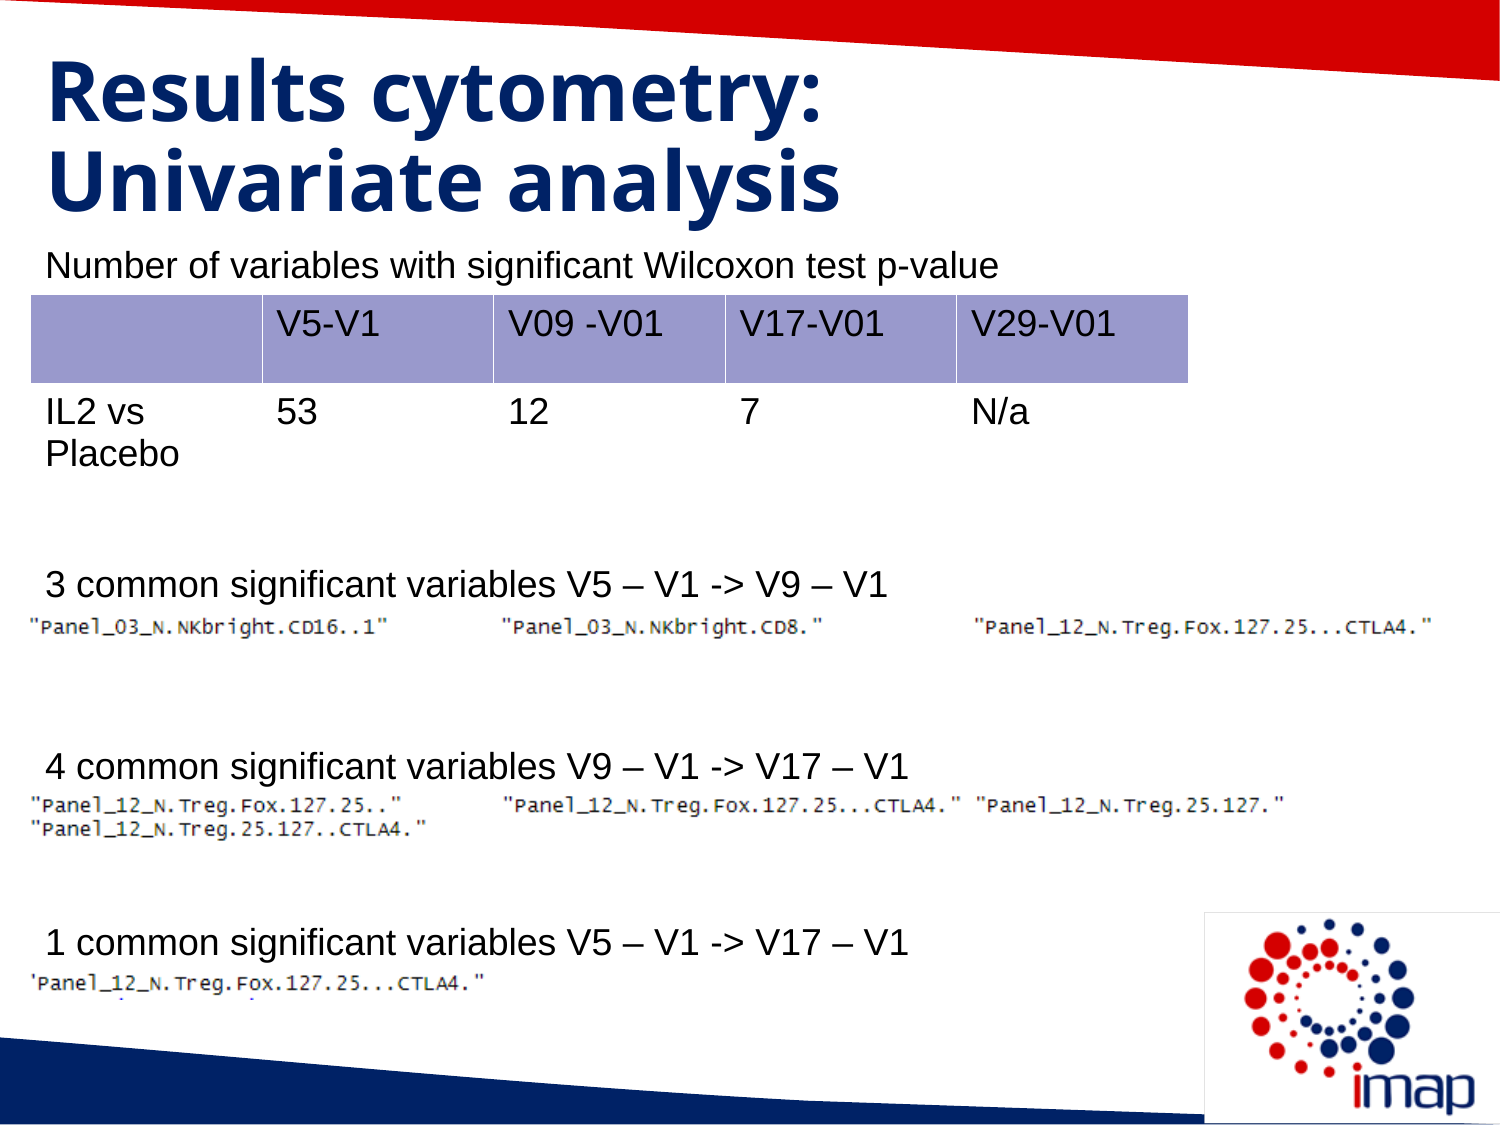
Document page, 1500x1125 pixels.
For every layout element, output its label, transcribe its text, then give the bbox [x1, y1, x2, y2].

table_cell 53 [263, 384, 493, 489]
table_cell 12 [494, 384, 725, 489]
table_cell IL2 vs Placebo [31, 384, 262, 489]
table_header V5-V1 [263, 295, 493, 383]
text_box Number of variables with significant Wilcoxon test p-value [30, 233, 1265, 294]
table_cell N/a [957, 384, 1188, 489]
text_box 4 common significant variables V9 – V1 -> V17 – V1 [30, 735, 976, 794]
picture [30, 795, 1295, 845]
table_header [31, 295, 262, 383]
table_header V09 -V01 [494, 295, 725, 383]
table_cell 7 [726, 384, 956, 489]
picture [30, 614, 1445, 642]
table_header V29-V01 [957, 295, 1188, 383]
text_box 3 common significant variables V5 – V1 -> V9 – V1 [30, 552, 976, 613]
table_header V17-V01 [726, 295, 956, 383]
text_box 1 common significant variables V5 – V1 -> V17 – V1 [30, 910, 976, 971]
picture [1203, 911, 1500, 1125]
picture [29, 971, 489, 1000]
text_box Results cytometry: Univariate analysis [30, 78, 1324, 201]
